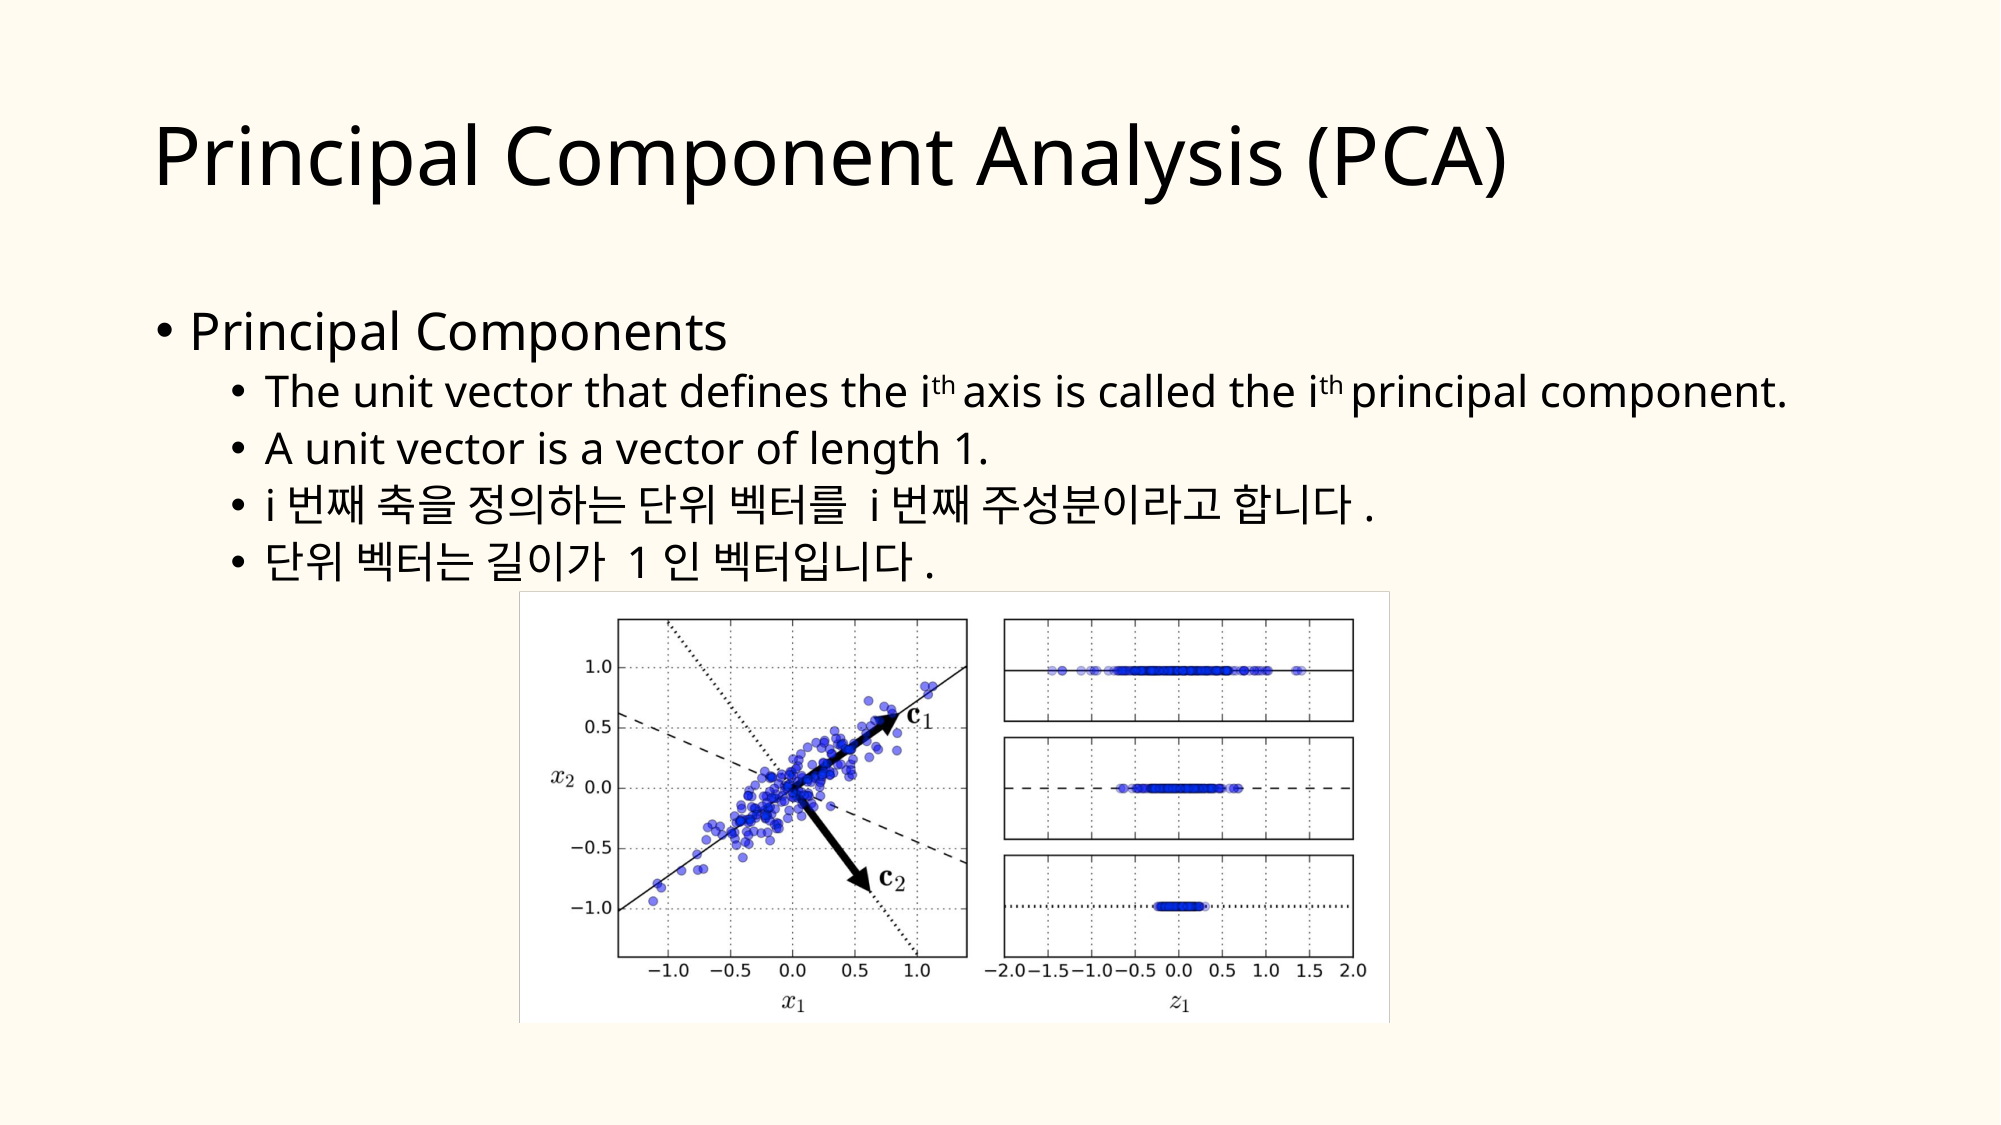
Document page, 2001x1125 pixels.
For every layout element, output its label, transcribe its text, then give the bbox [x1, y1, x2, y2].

picture [518, 590, 1390, 1023]
text_box Principal Components The unit vector that defines the ith axis is called the ith principal component. A unit vector is a vector of length 1. i번째 축을 정의하는 단위 벡터를 i번째 주성분이라고 합니다. 단위 벡터는 길이가 1인 벡터입니다. [148, 296, 1801, 588]
title Principal Component Analysis (PCA) [150, 102, 1515, 293]
